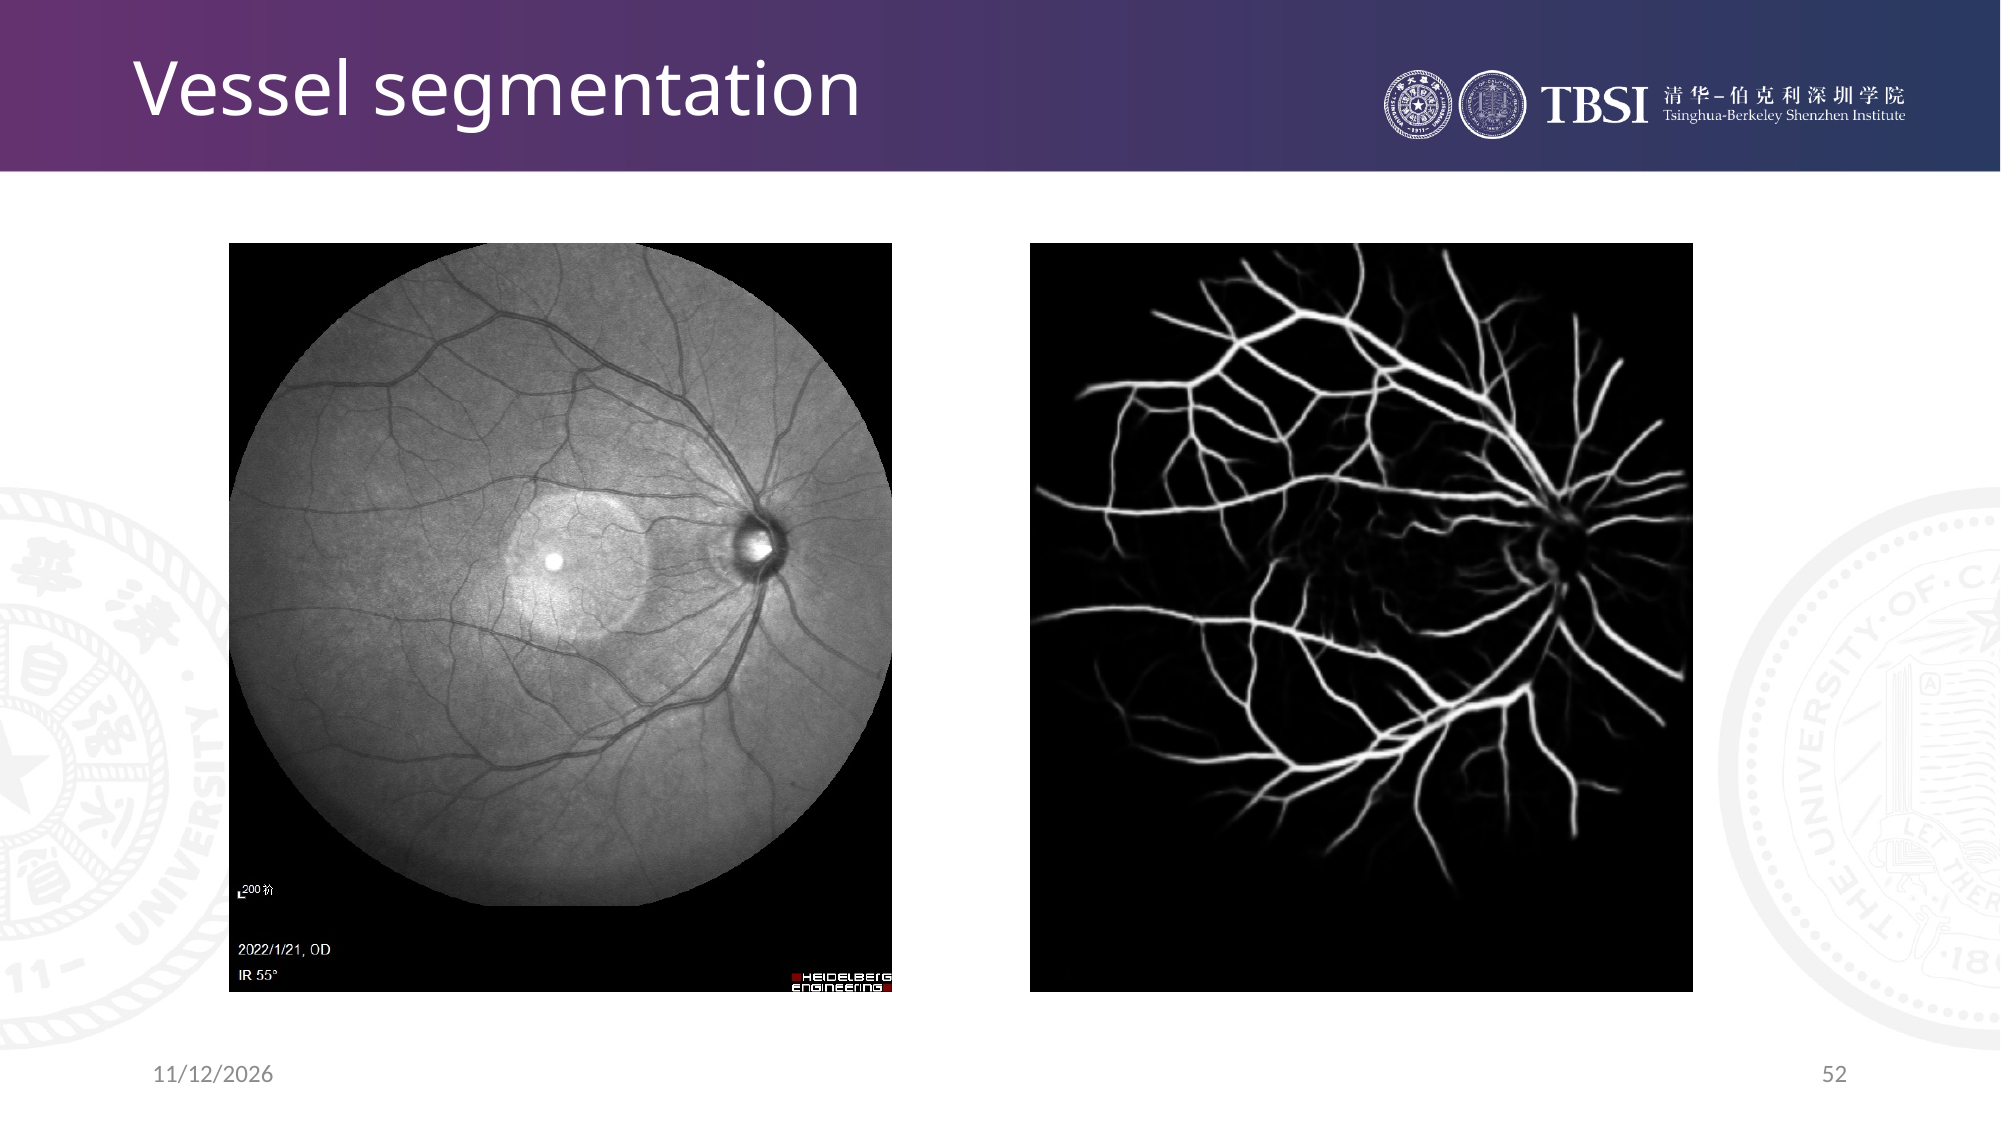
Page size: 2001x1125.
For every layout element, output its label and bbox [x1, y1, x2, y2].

picture [0, 0, 2001, 1125]
slide_number [1412, 1042, 1863, 1103]
title [119, 71, 1322, 139]
slide_number [137, 1042, 588, 1103]
